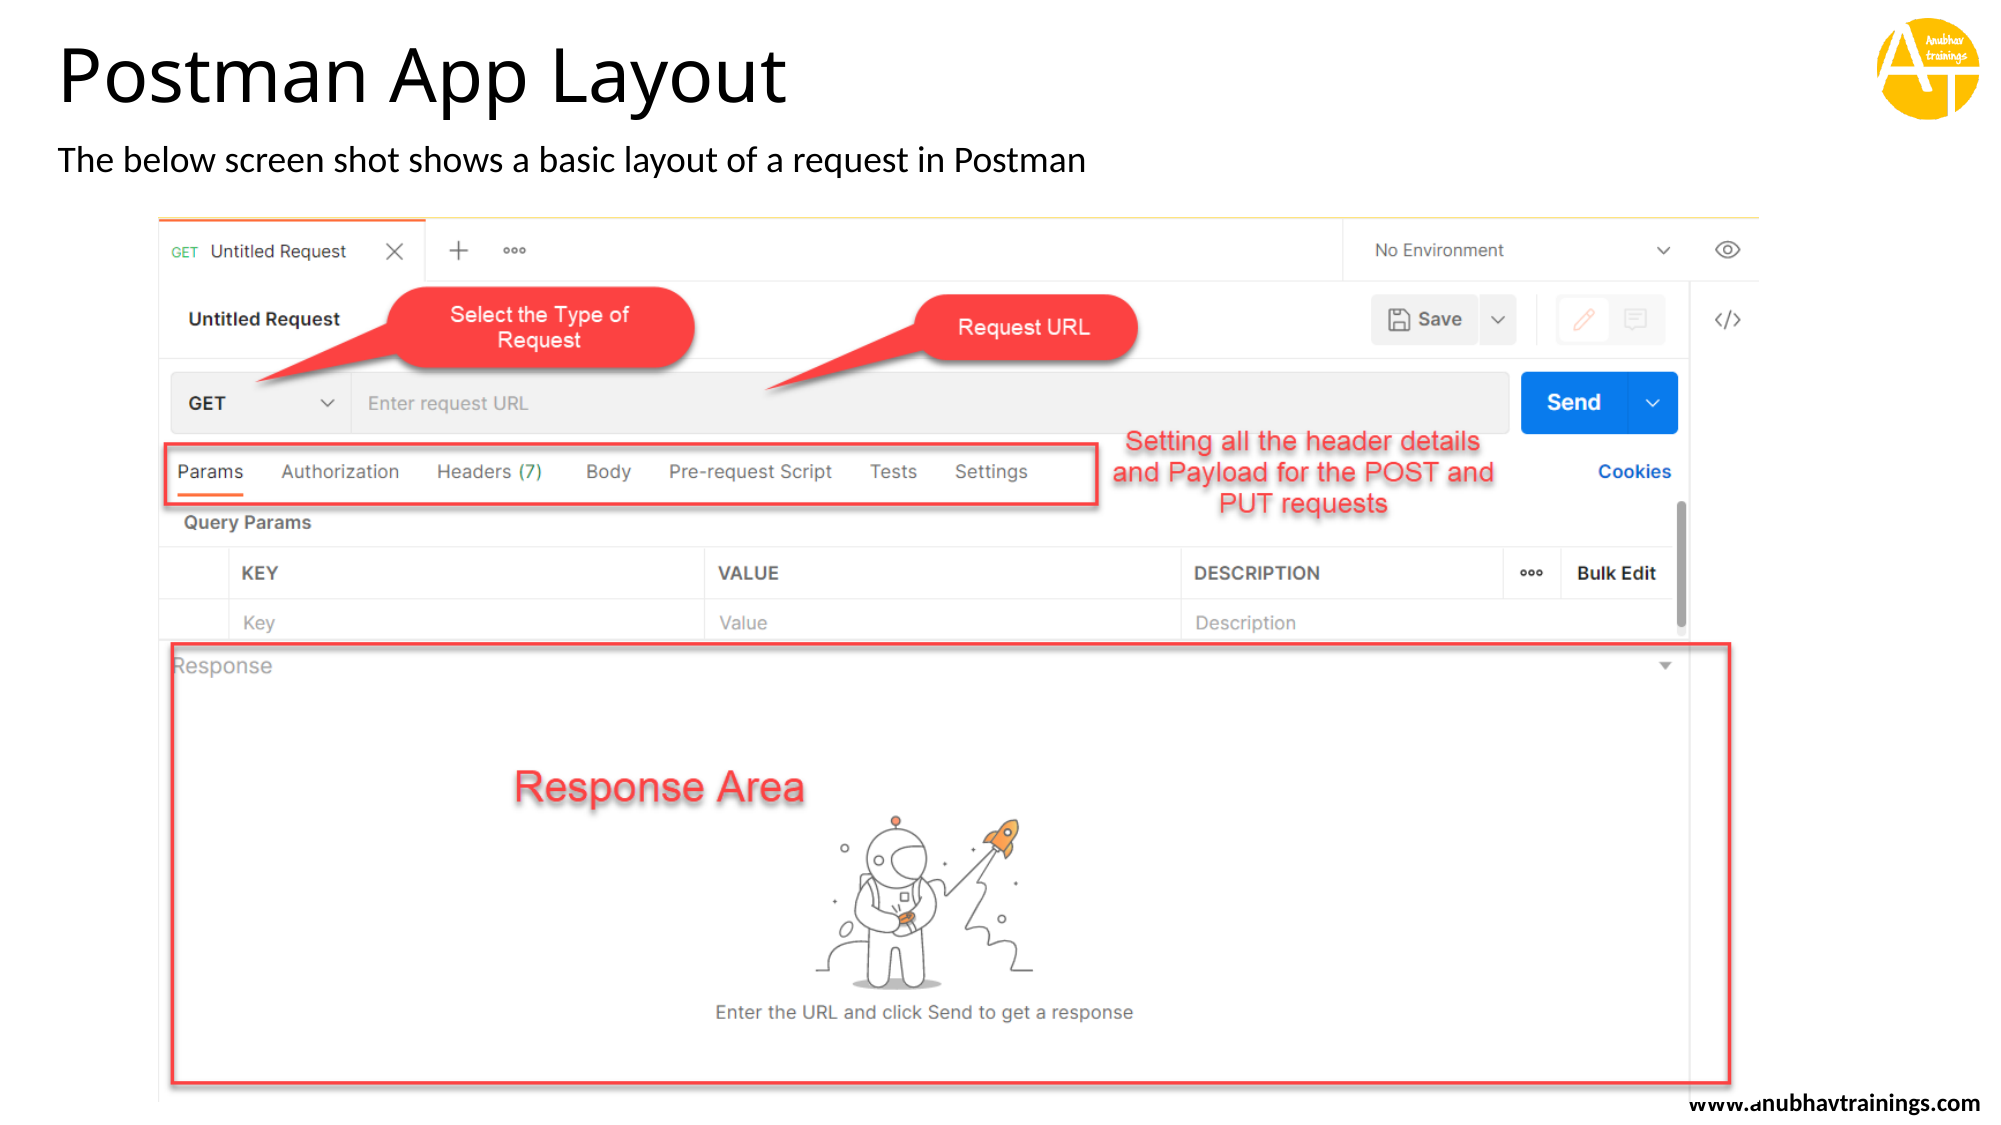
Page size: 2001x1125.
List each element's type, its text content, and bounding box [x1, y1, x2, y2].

picture [1866, 11, 1985, 128]
footer www.anubhavtrainings.com [1669, 1089, 2000, 1114]
picture [158, 217, 1759, 1102]
text_box The below screen shot shows a basic layout of a request in Postman [42, 127, 1874, 188]
text_box Postman App Layout [42, 30, 1319, 127]
